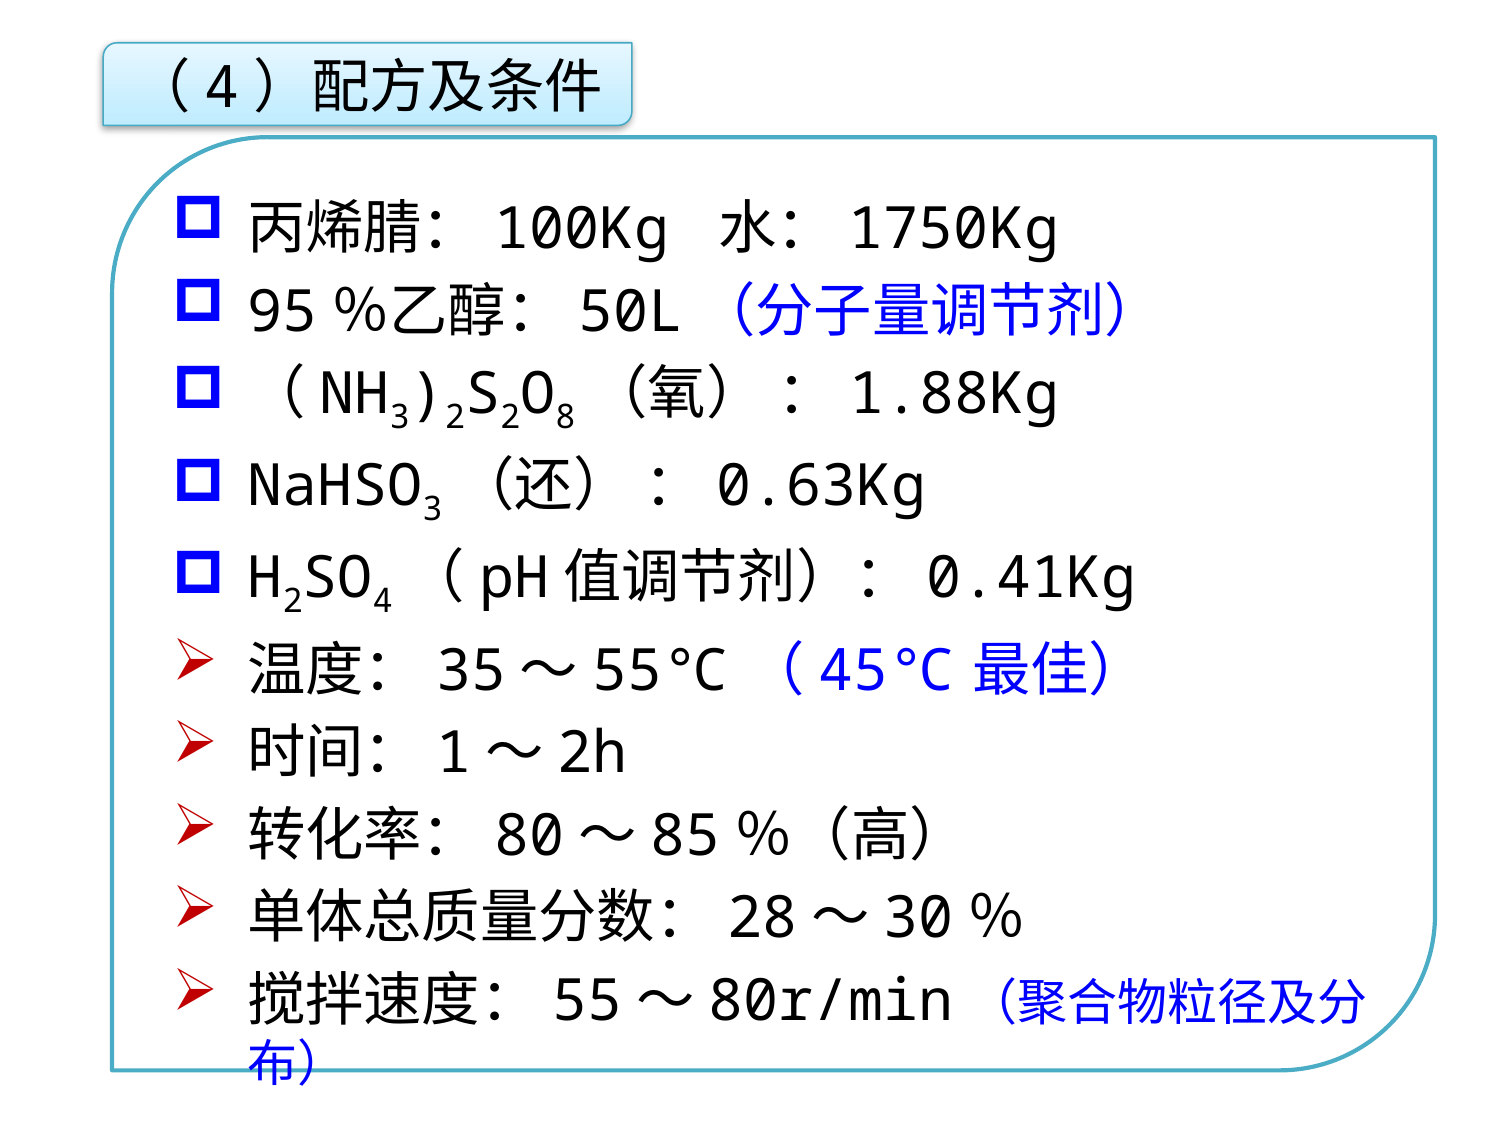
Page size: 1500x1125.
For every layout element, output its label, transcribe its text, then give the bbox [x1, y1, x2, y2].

text_box （4）配方及条件 [102, 41, 633, 127]
text_box 丙烯腈：100Kg 水：1750Kg 95％乙醇：50L（分子量调节剂） （NH3)2S2O8（氧） ：1.88Kg NaHSO3（还） ：0.63Kg H2SO4（pH值调节剂）：0.41Kg 温度：35～55℃（45℃最佳） 时间：1～2h 转化率：80～85％（高） 单体总质量分数：28～30％ 搅拌速度：55～80r/min（聚合物粒径及分布） [109, 135, 1438, 1073]
